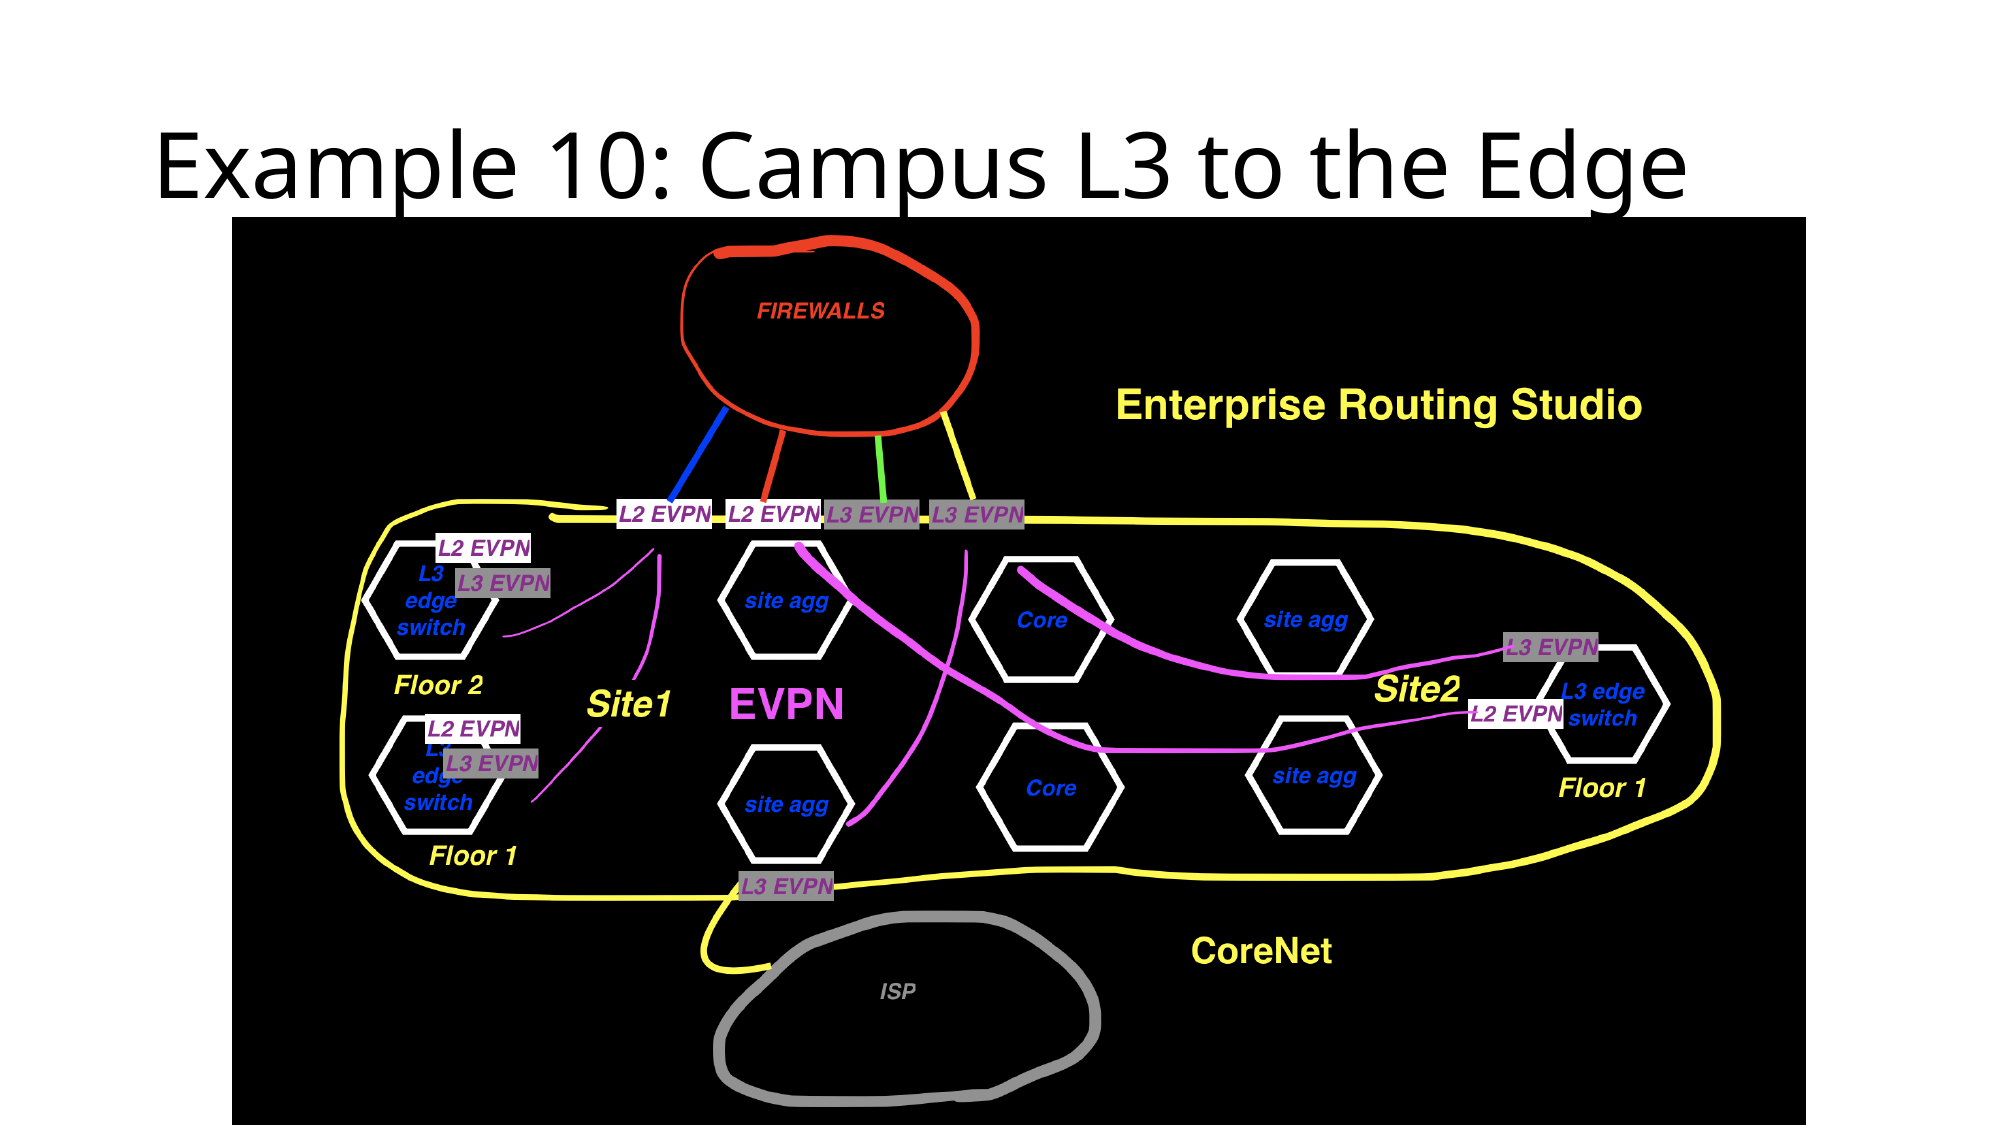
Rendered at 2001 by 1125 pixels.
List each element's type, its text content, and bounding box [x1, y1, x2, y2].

picture [232, 217, 1806, 1125]
title Example 10: Campus L3 to the Edge [137, 59, 1863, 278]
